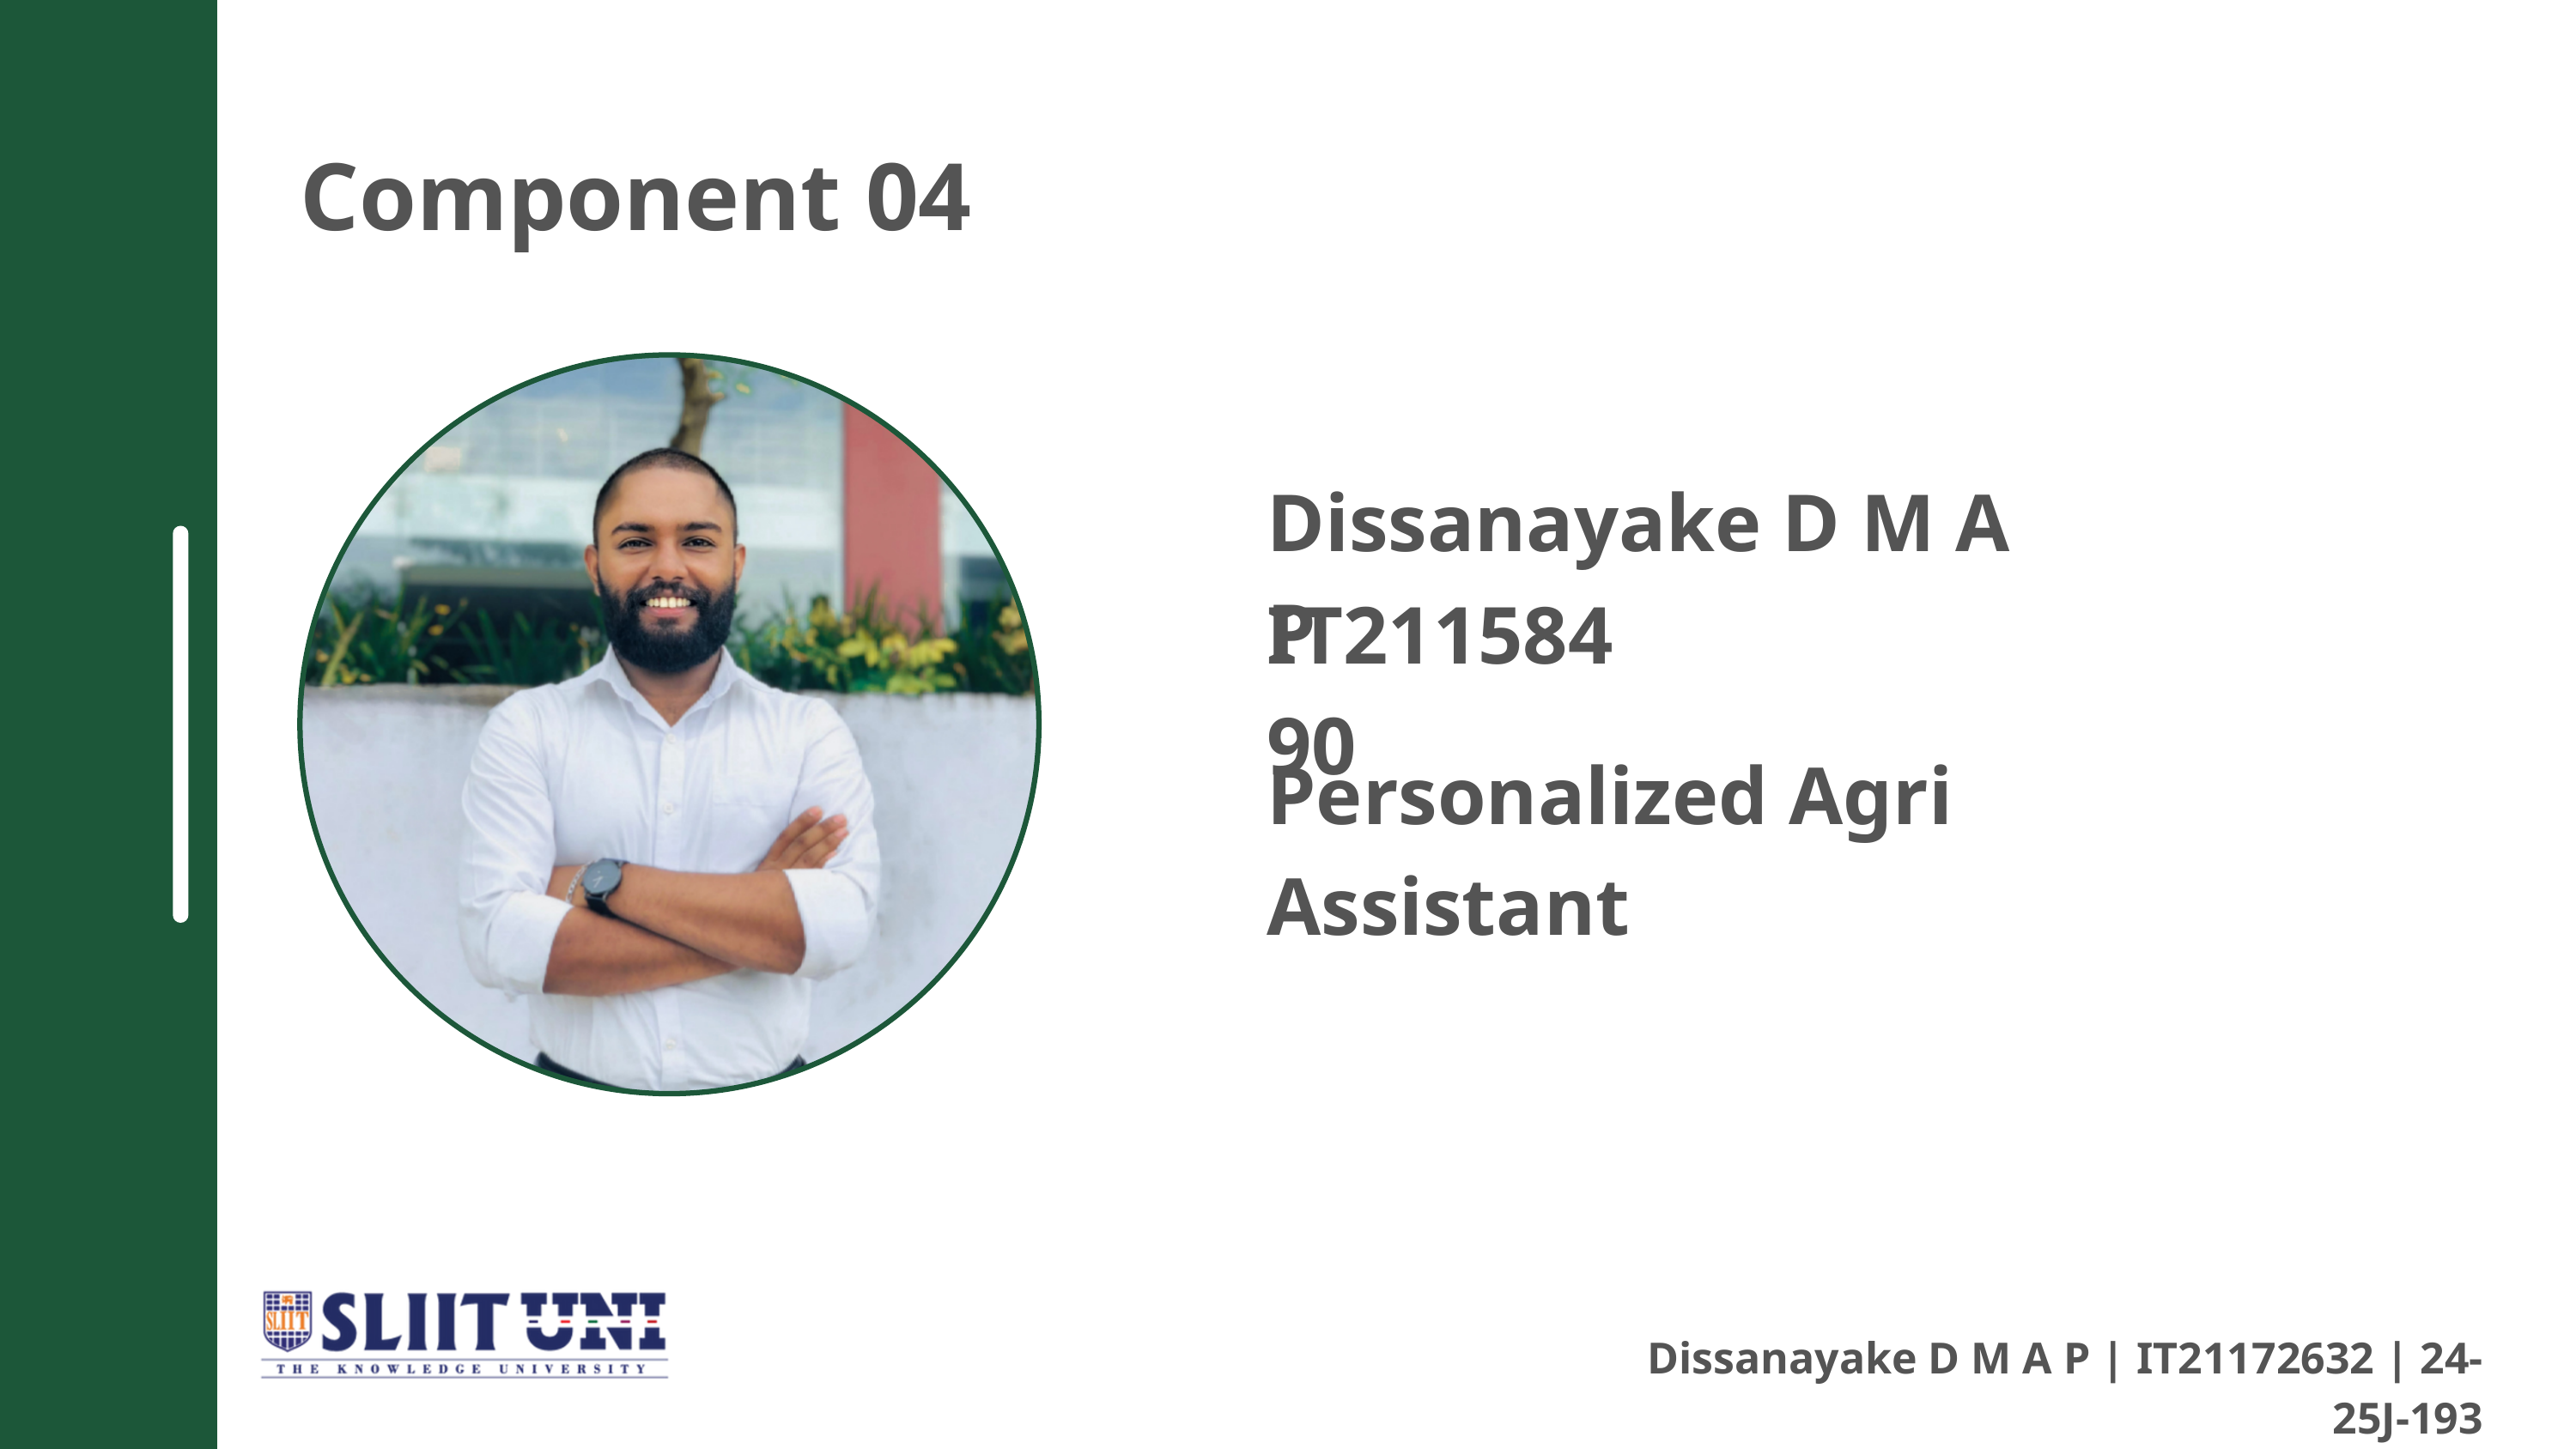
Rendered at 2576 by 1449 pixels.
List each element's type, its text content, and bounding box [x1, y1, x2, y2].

text_box Personalized Agri Assistant [1267, 730, 2291, 951]
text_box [0, 0, 218, 1449]
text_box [300, 355, 1040, 1094]
text_box Dissanayake D M A P | IT21172632 | 24-25J-193 [1571, 1322, 2483, 1443]
text_box IT21158490 [1267, 570, 1657, 791]
text_box Component 04 [300, 119, 991, 250]
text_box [173, 525, 189, 924]
text_box [246, 1275, 682, 1393]
text_box Dissanayake D M A P [1267, 457, 2048, 678]
